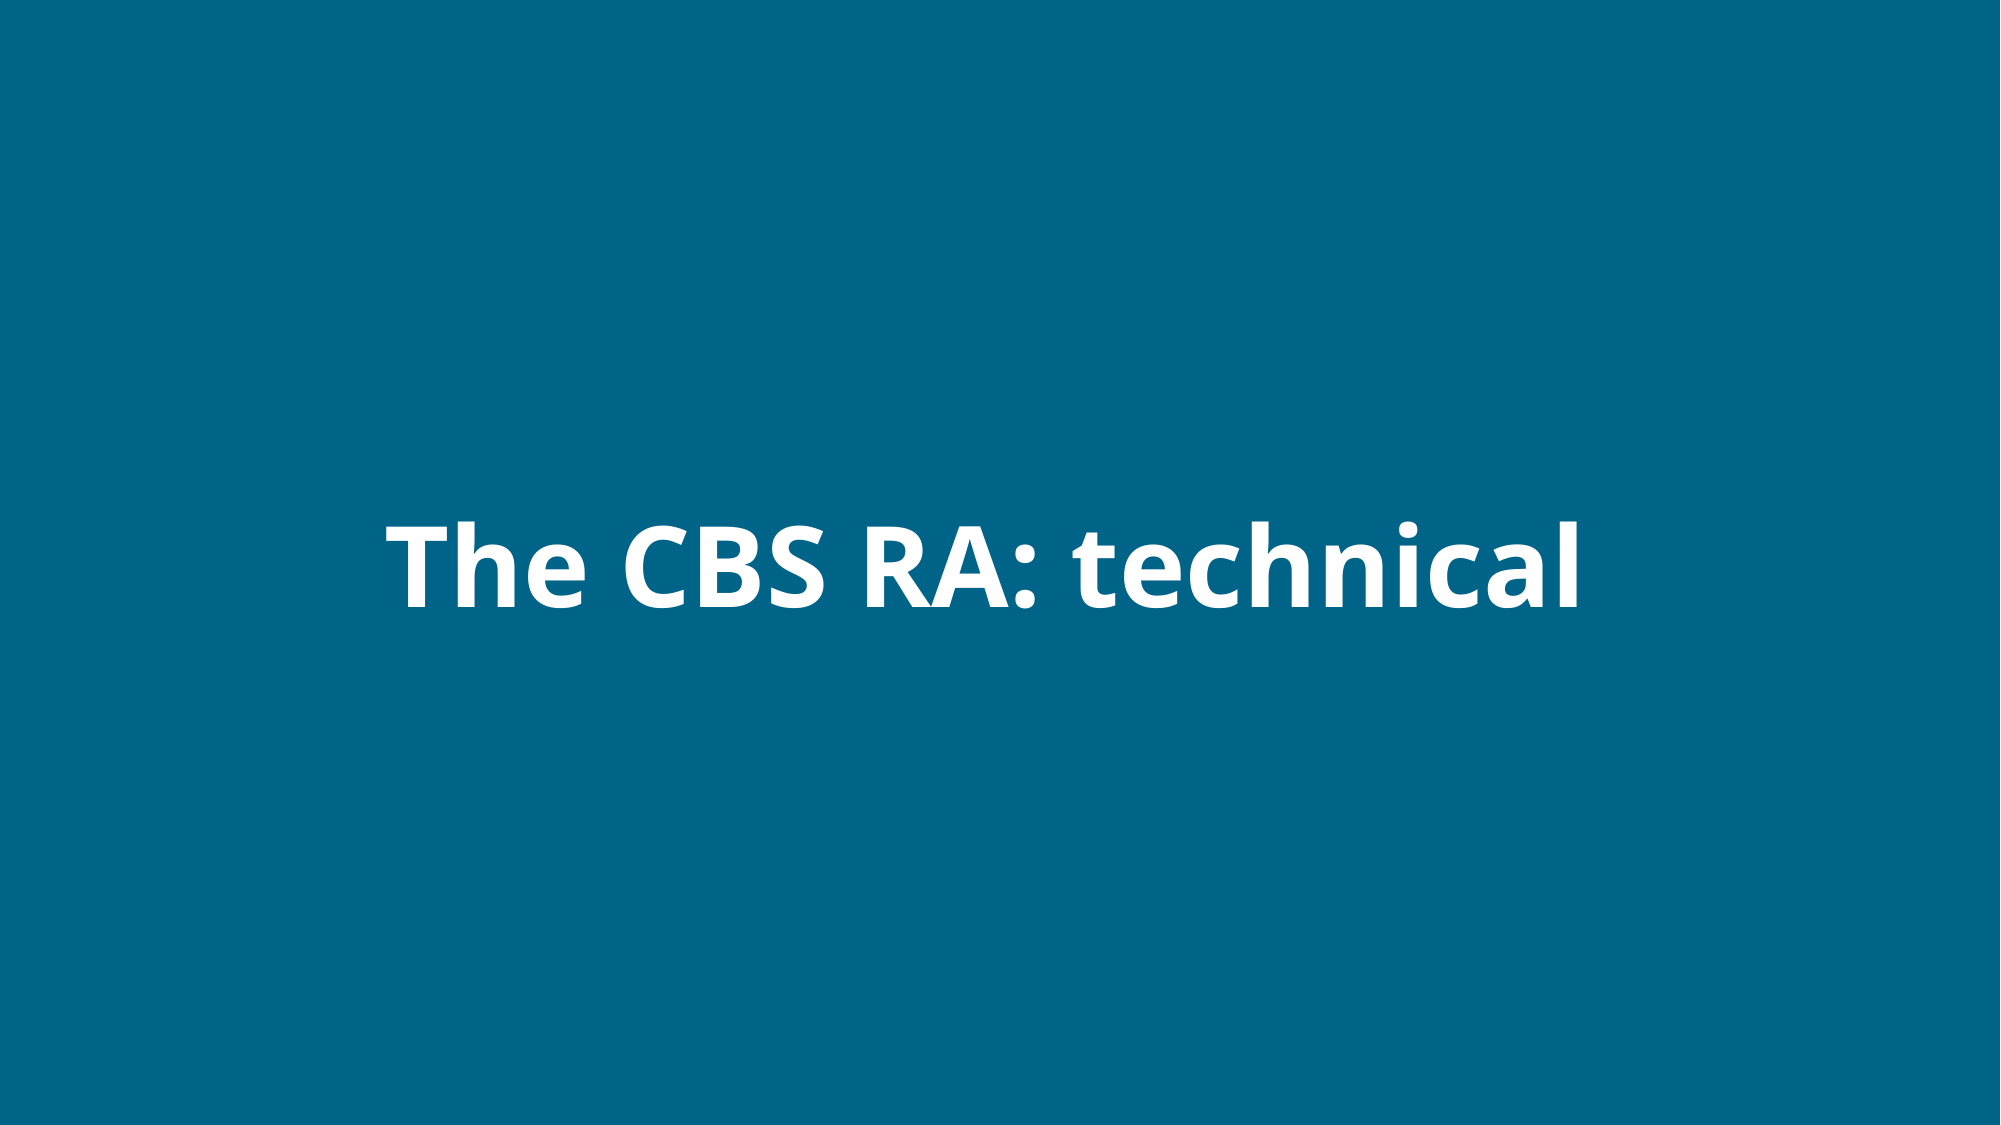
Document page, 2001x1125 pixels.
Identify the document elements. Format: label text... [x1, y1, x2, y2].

title The CBS RA: technical [137, 453, 1863, 672]
